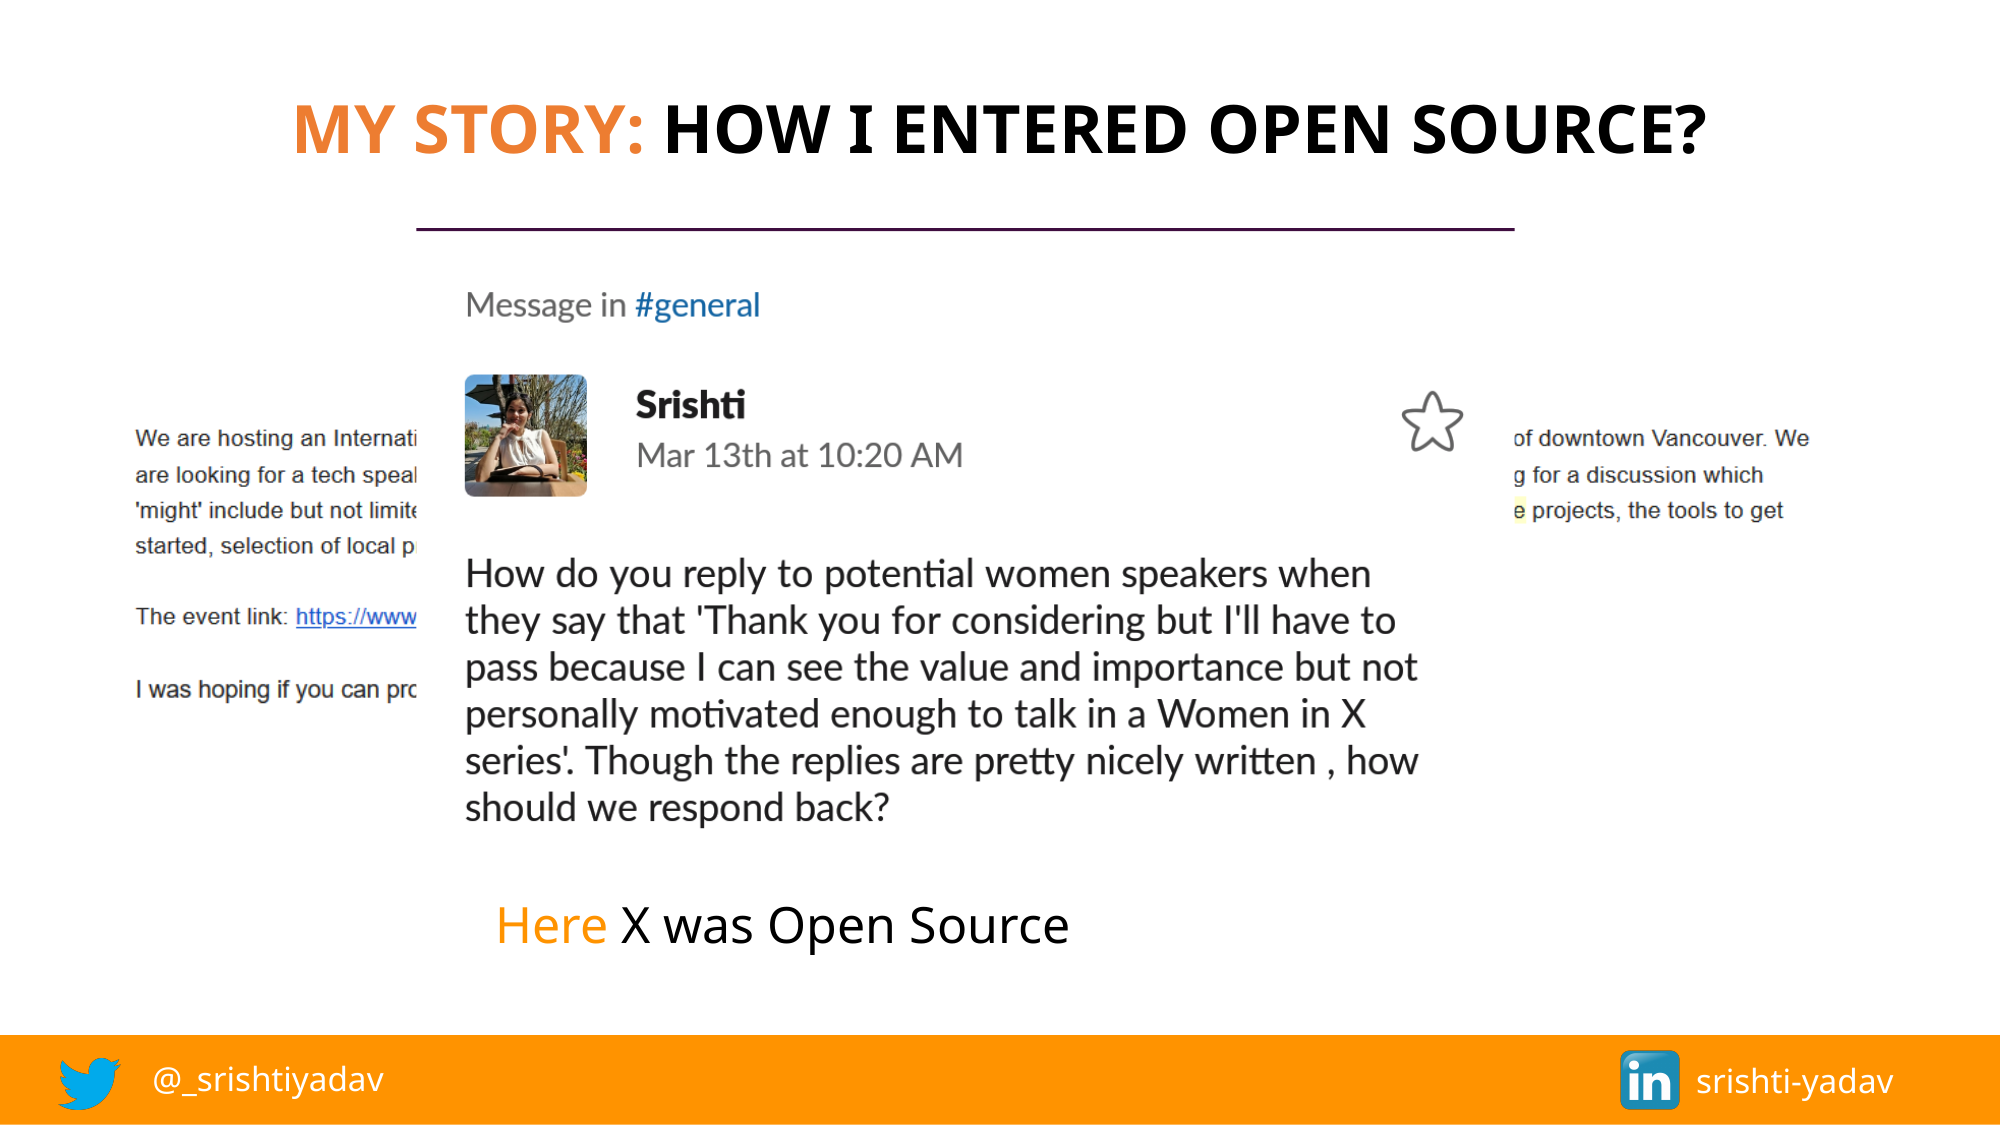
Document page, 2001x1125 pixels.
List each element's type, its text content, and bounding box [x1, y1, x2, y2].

picture [89, 228, 1842, 864]
text_box Here X was Open Source [480, 885, 1221, 961]
title MY STORY: HOW I ENTERED OPEN SOURCE? [137, 59, 1863, 204]
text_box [0, 1035, 2000, 1125]
